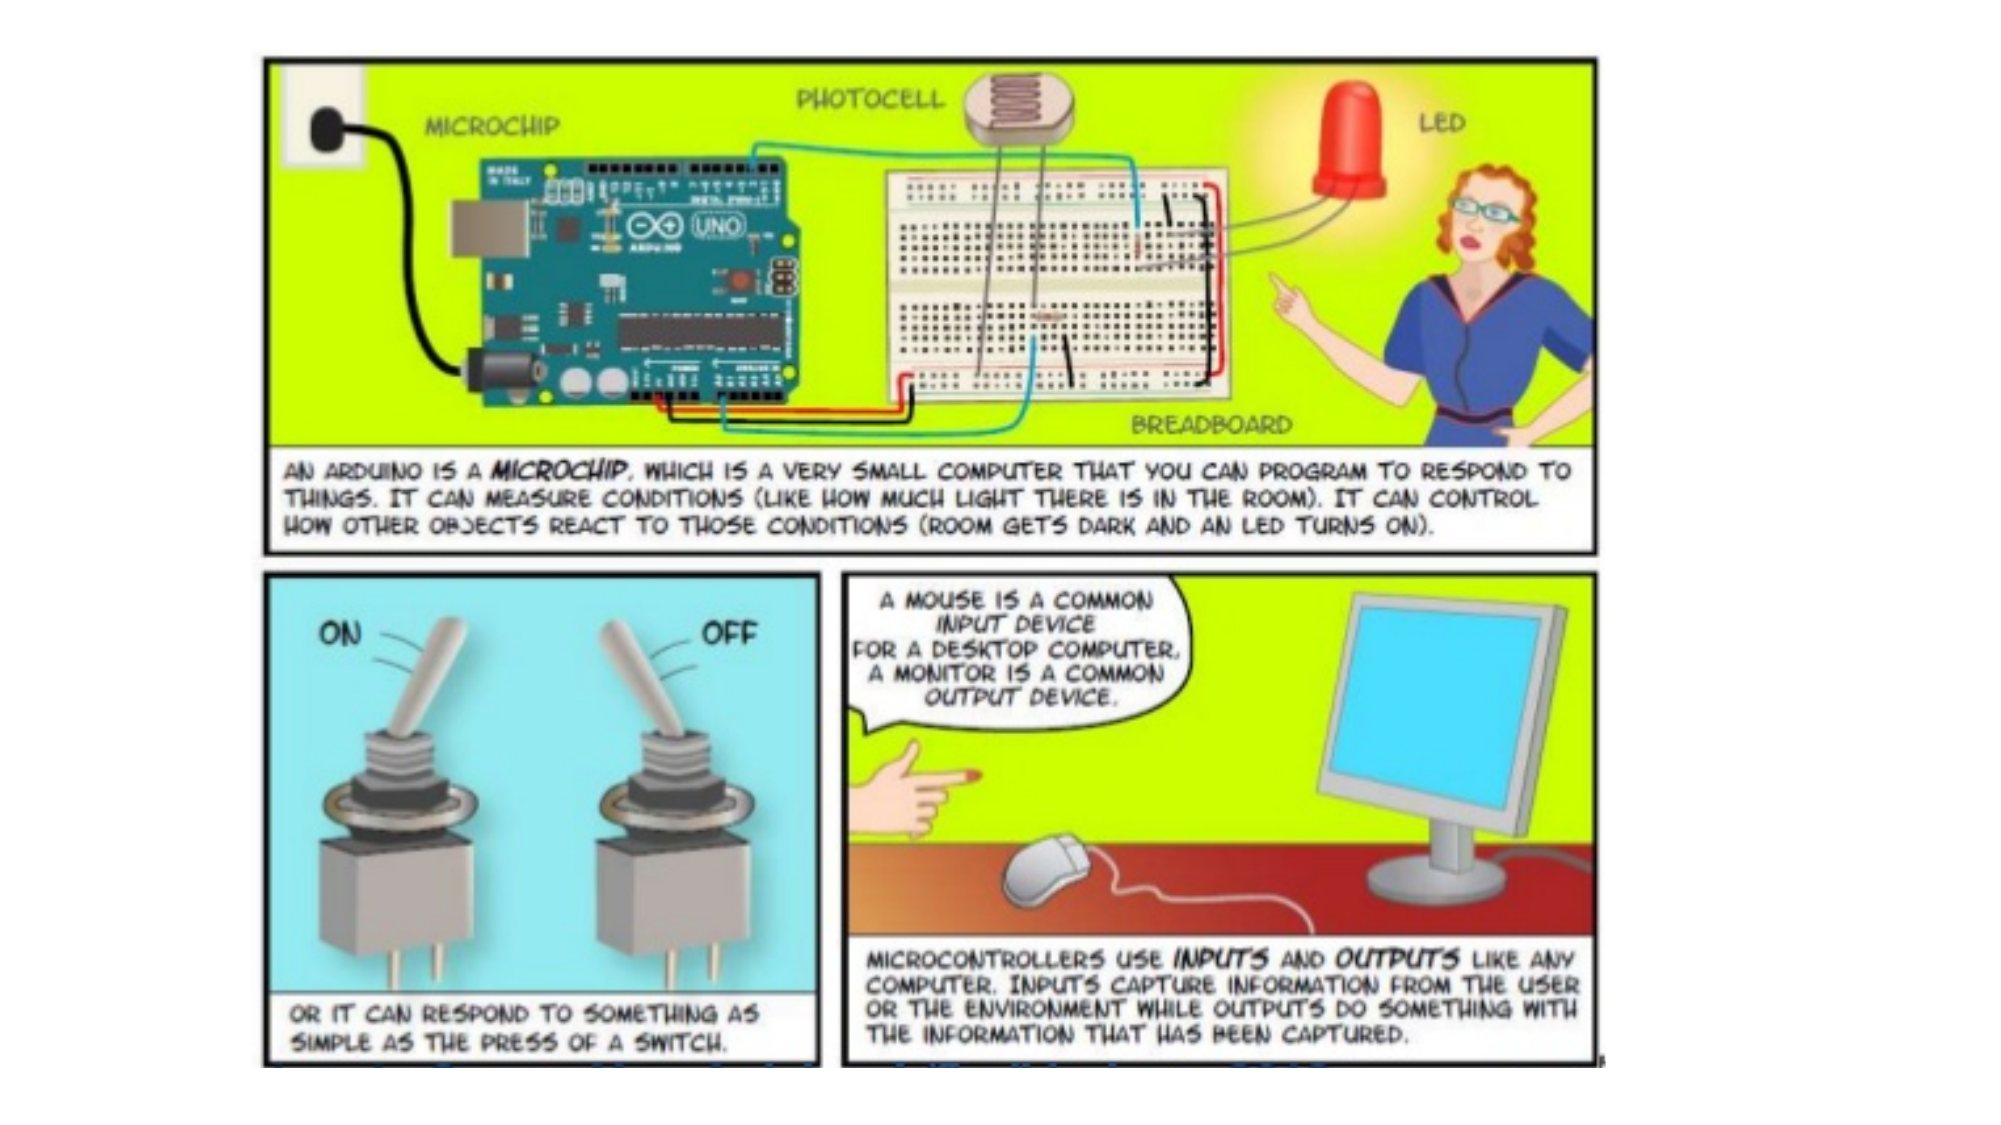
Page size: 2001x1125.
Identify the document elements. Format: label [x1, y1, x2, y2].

list [250, 49, 1606, 1068]
